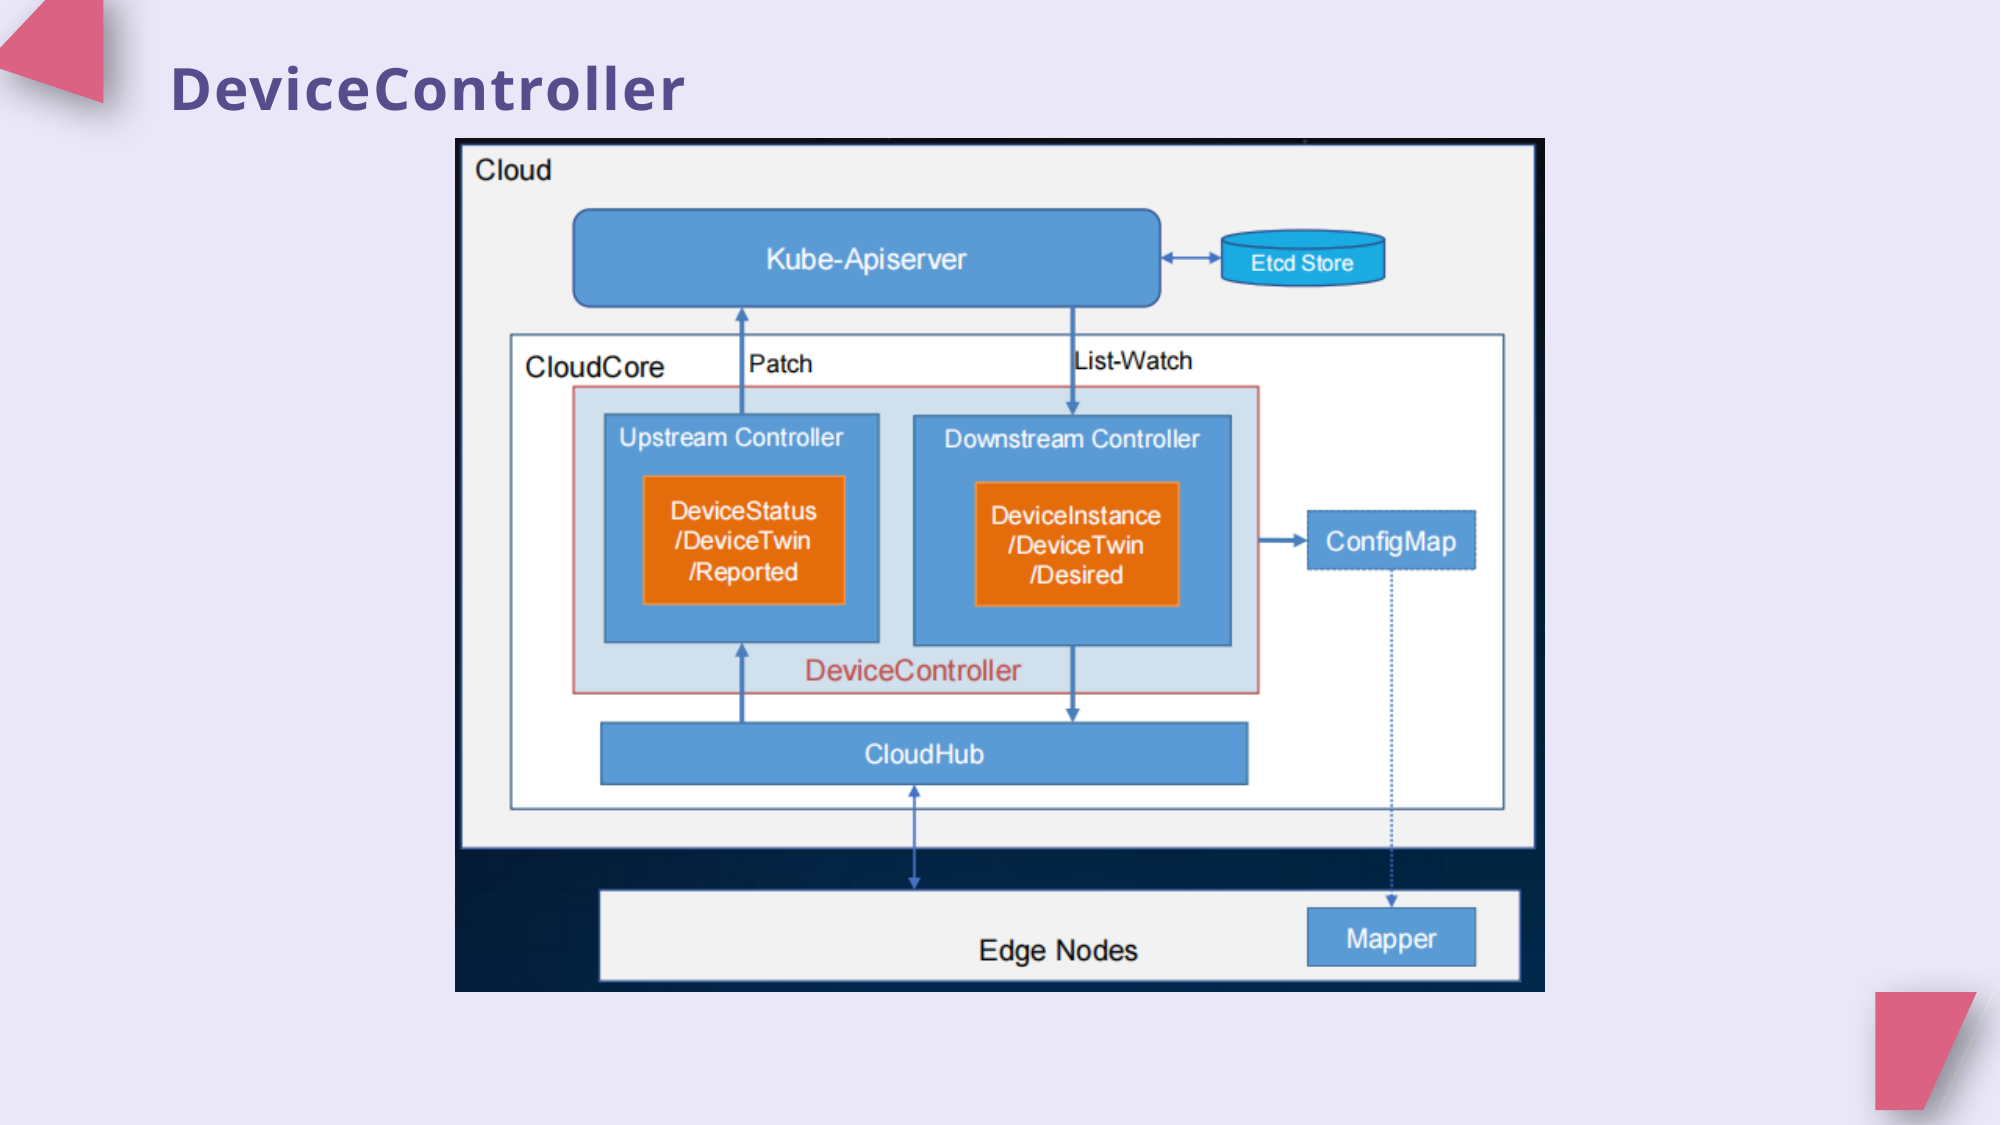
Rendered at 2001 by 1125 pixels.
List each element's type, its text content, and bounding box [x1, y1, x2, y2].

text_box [1875, 992, 1994, 1111]
picture [455, 138, 1545, 992]
text_box [0, 0, 104, 104]
text_box DeviceController [154, 52, 1784, 131]
